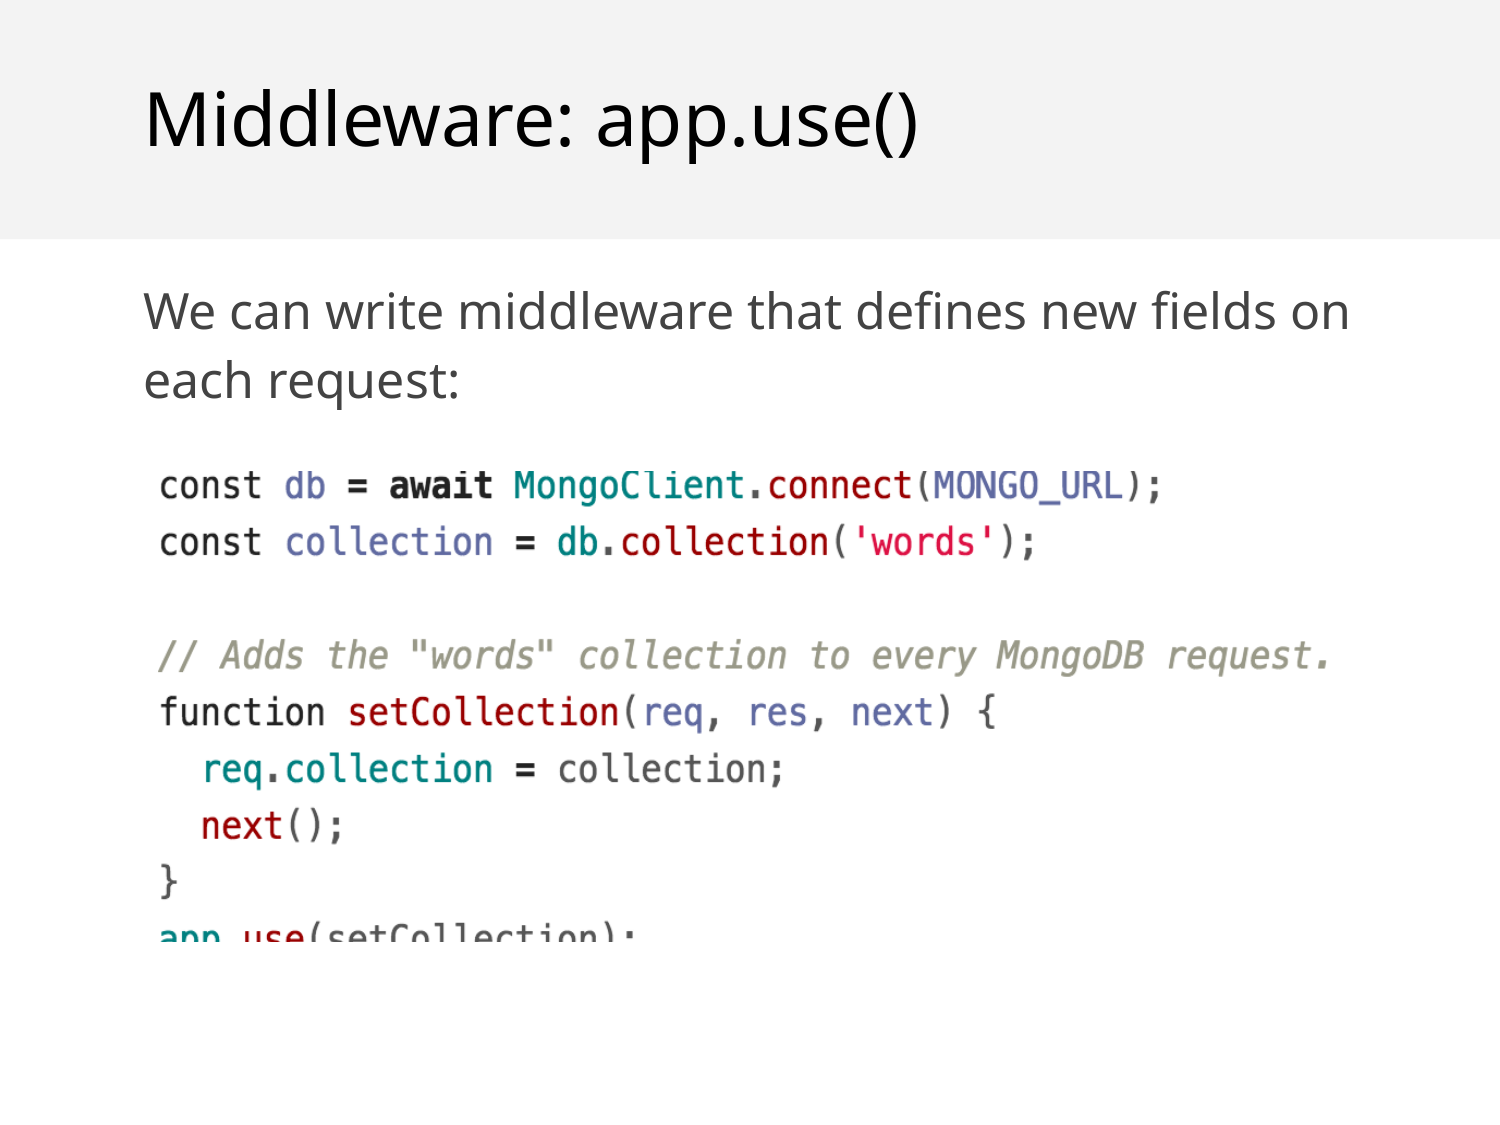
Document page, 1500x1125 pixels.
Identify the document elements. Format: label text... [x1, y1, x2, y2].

picture [95, 470, 1340, 942]
text_box We can write middleware that defines new fields on each request: [128, 255, 1372, 651]
text_box Middleware: app.use() [128, 56, 1372, 183]
